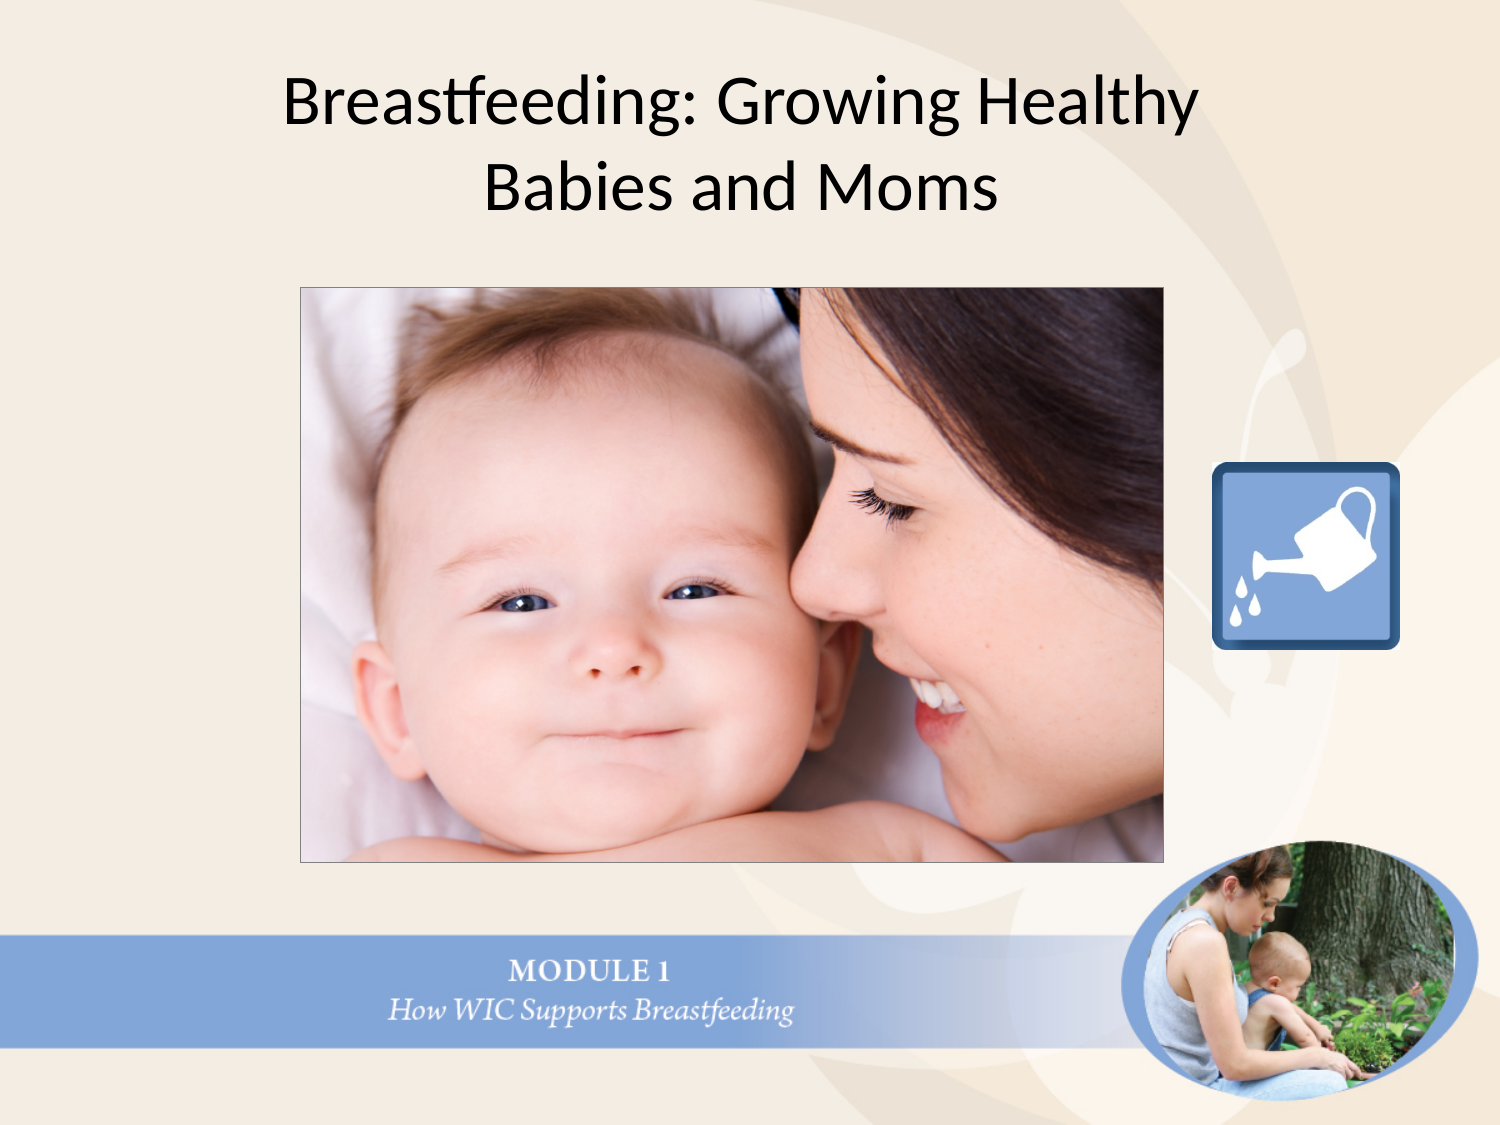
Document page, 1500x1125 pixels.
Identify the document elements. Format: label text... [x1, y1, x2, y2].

title Breastfeeding: Growing Healthy Babies and Moms [75, 45, 1425, 233]
picture [0, 0, 1500, 1125]
